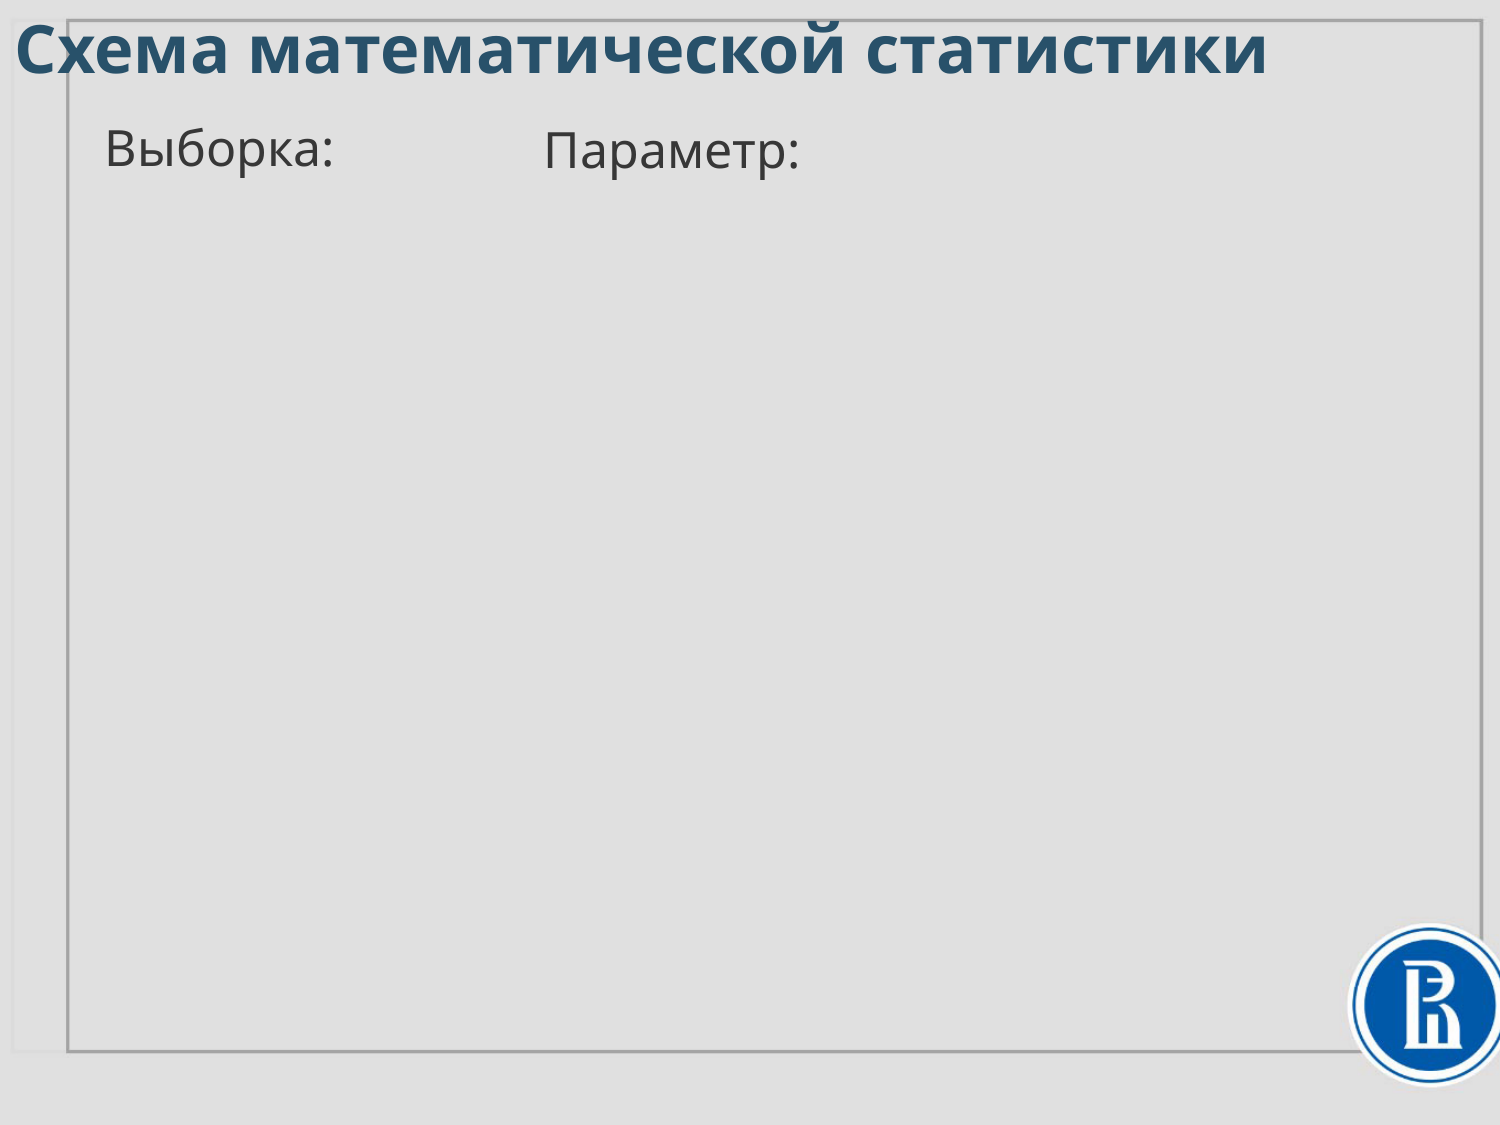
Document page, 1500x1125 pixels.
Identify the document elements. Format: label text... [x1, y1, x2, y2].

picture [0, 96, 1500, 1125]
text_box Схема математической статистики [0, 0, 1500, 96]
